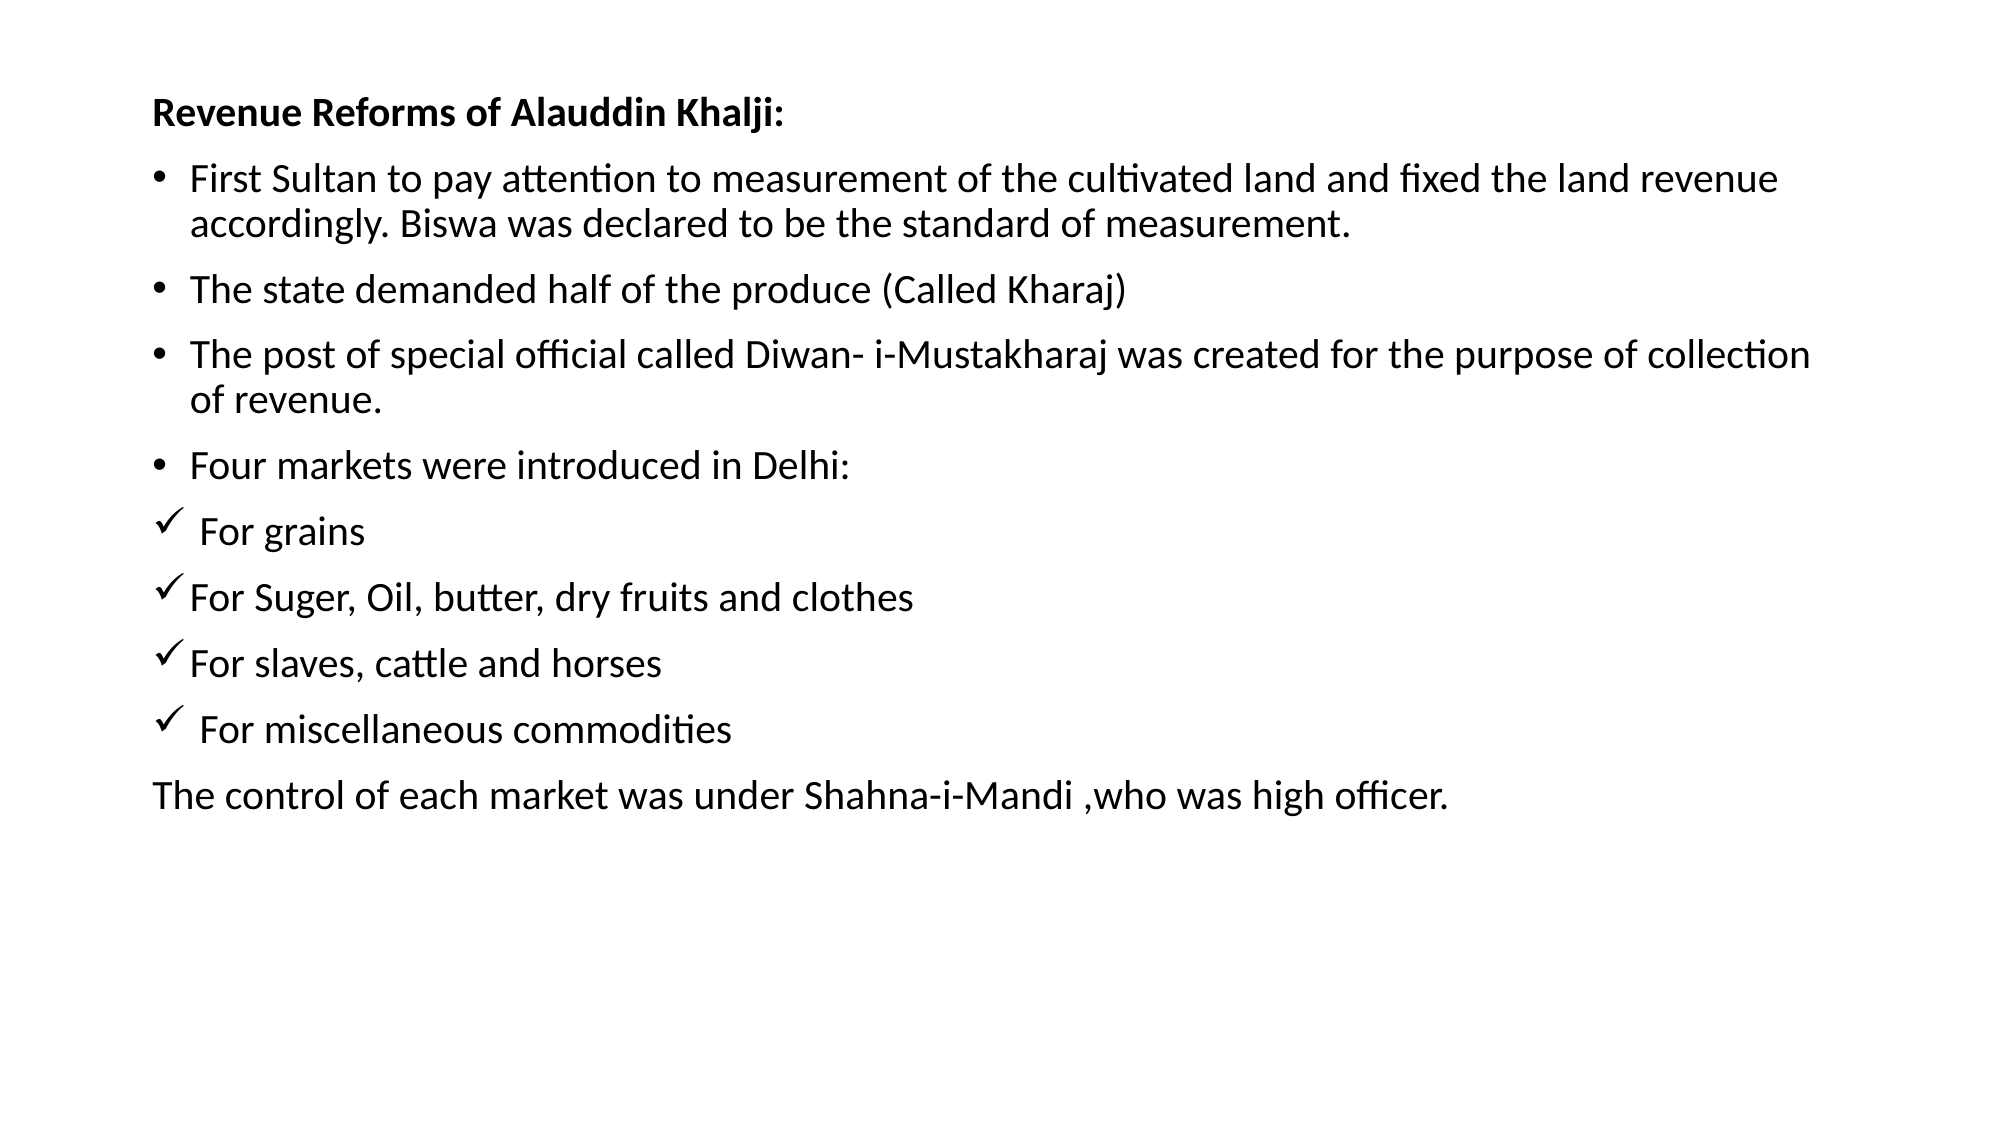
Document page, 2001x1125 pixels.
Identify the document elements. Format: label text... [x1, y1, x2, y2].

list Revenue Reforms of Alauddin Khalji: First Sultan to pay attention to measurement of the cultivated land and fixed the land revenue accordingly. Biswa was declared to be the standard of measurement. The state demanded half of the produce (Called Kharaj) The post of special official called Diwan- i-Mustakharaj was created for the purpose of collection of revenue. Four markets were introduced in Delhi: For grains For Suger, Oil, butter, dry fruits and clothes For slaves, cattle and horses For miscellaneous commodities The control of each market was under Shahna-i-Mandi ,who was high officer. [137, 82, 1863, 1014]
